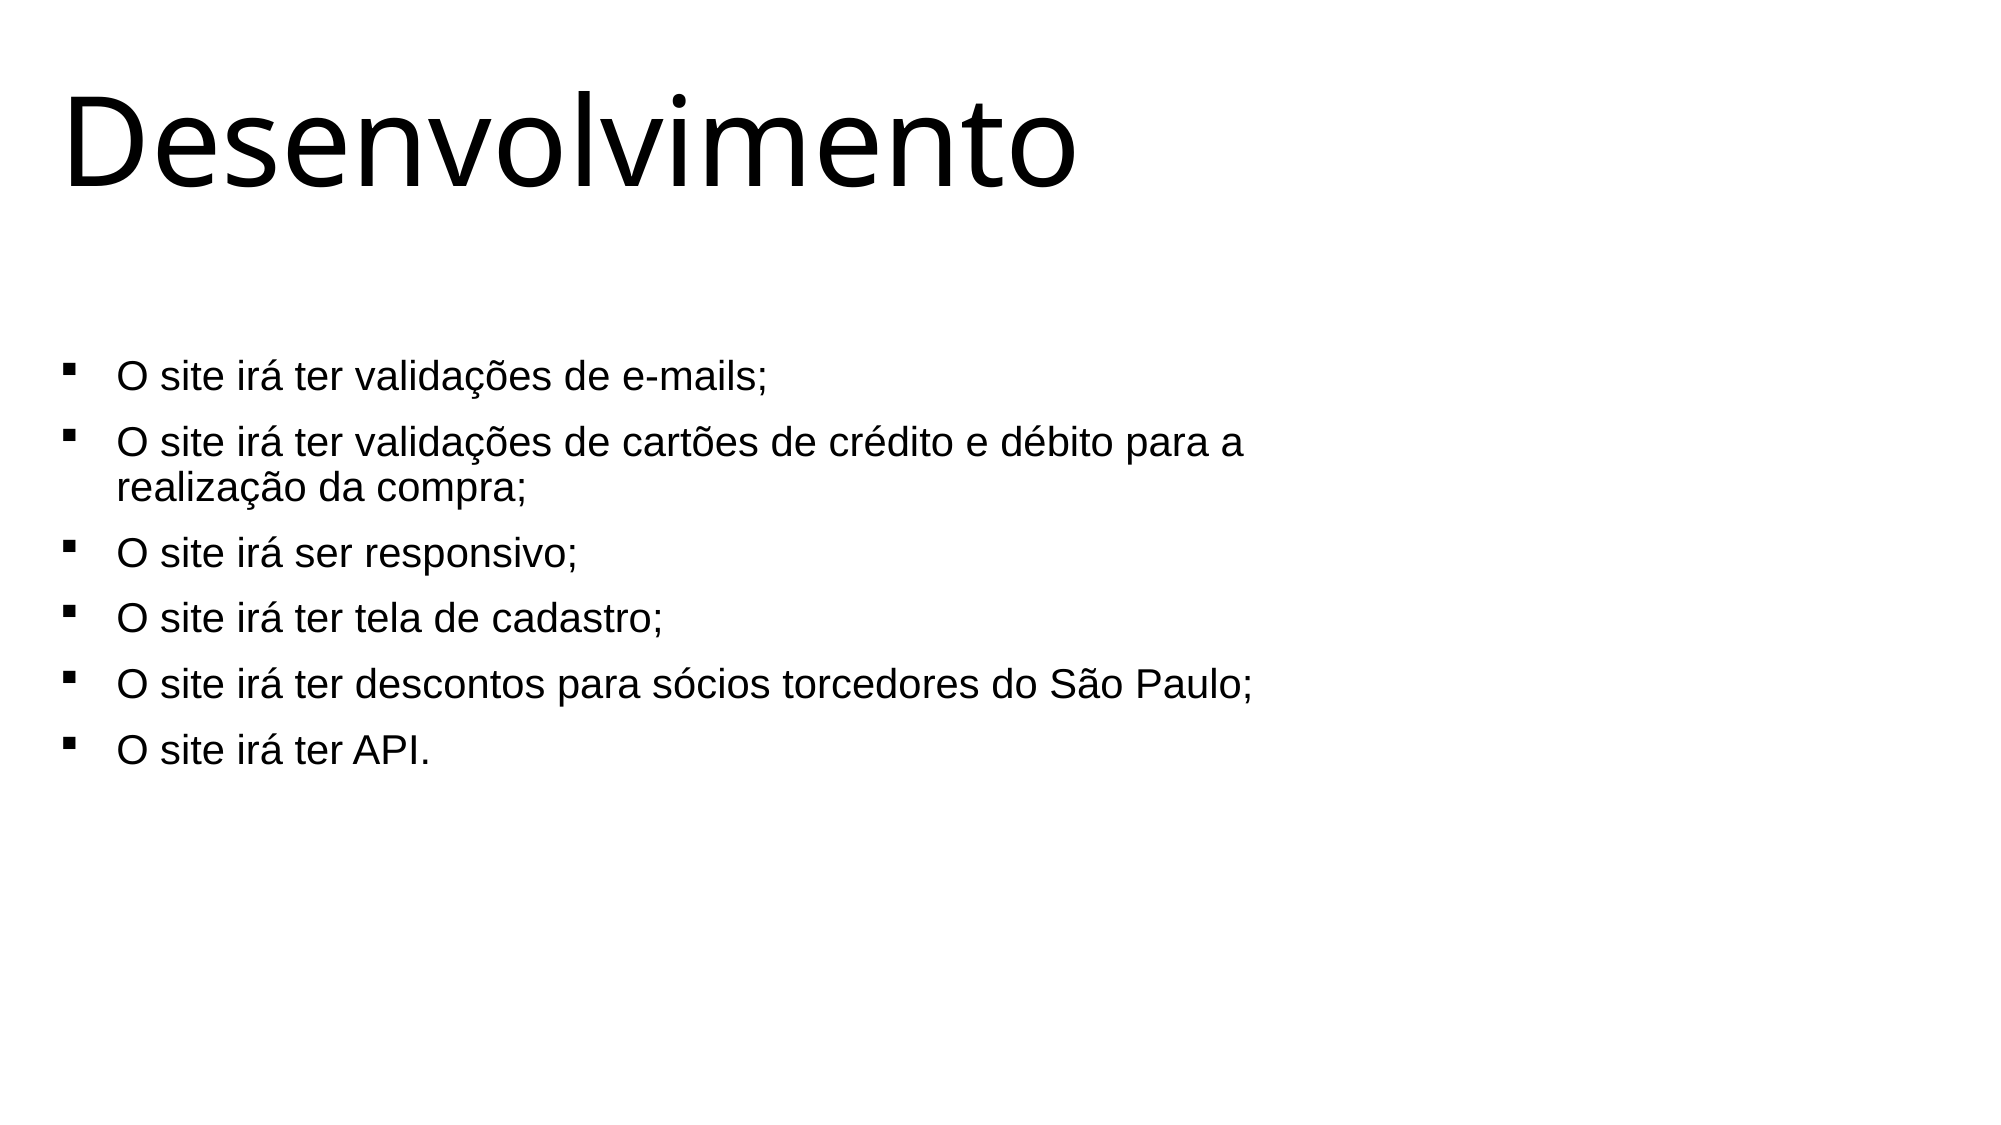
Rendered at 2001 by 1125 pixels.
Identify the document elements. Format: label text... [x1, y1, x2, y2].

title Desenvolvimento [44, 63, 1333, 221]
subtitle O site irá ter validações de e-mails; O site irá ter validações de cartões de crédito e débito para a realização da compra; O site irá ser responsivo; O site irá ter tela de cadastro; O site irá ter descontos para sócios torcedores do São Paulo; O site irá ter API. [44, 341, 1354, 1053]
